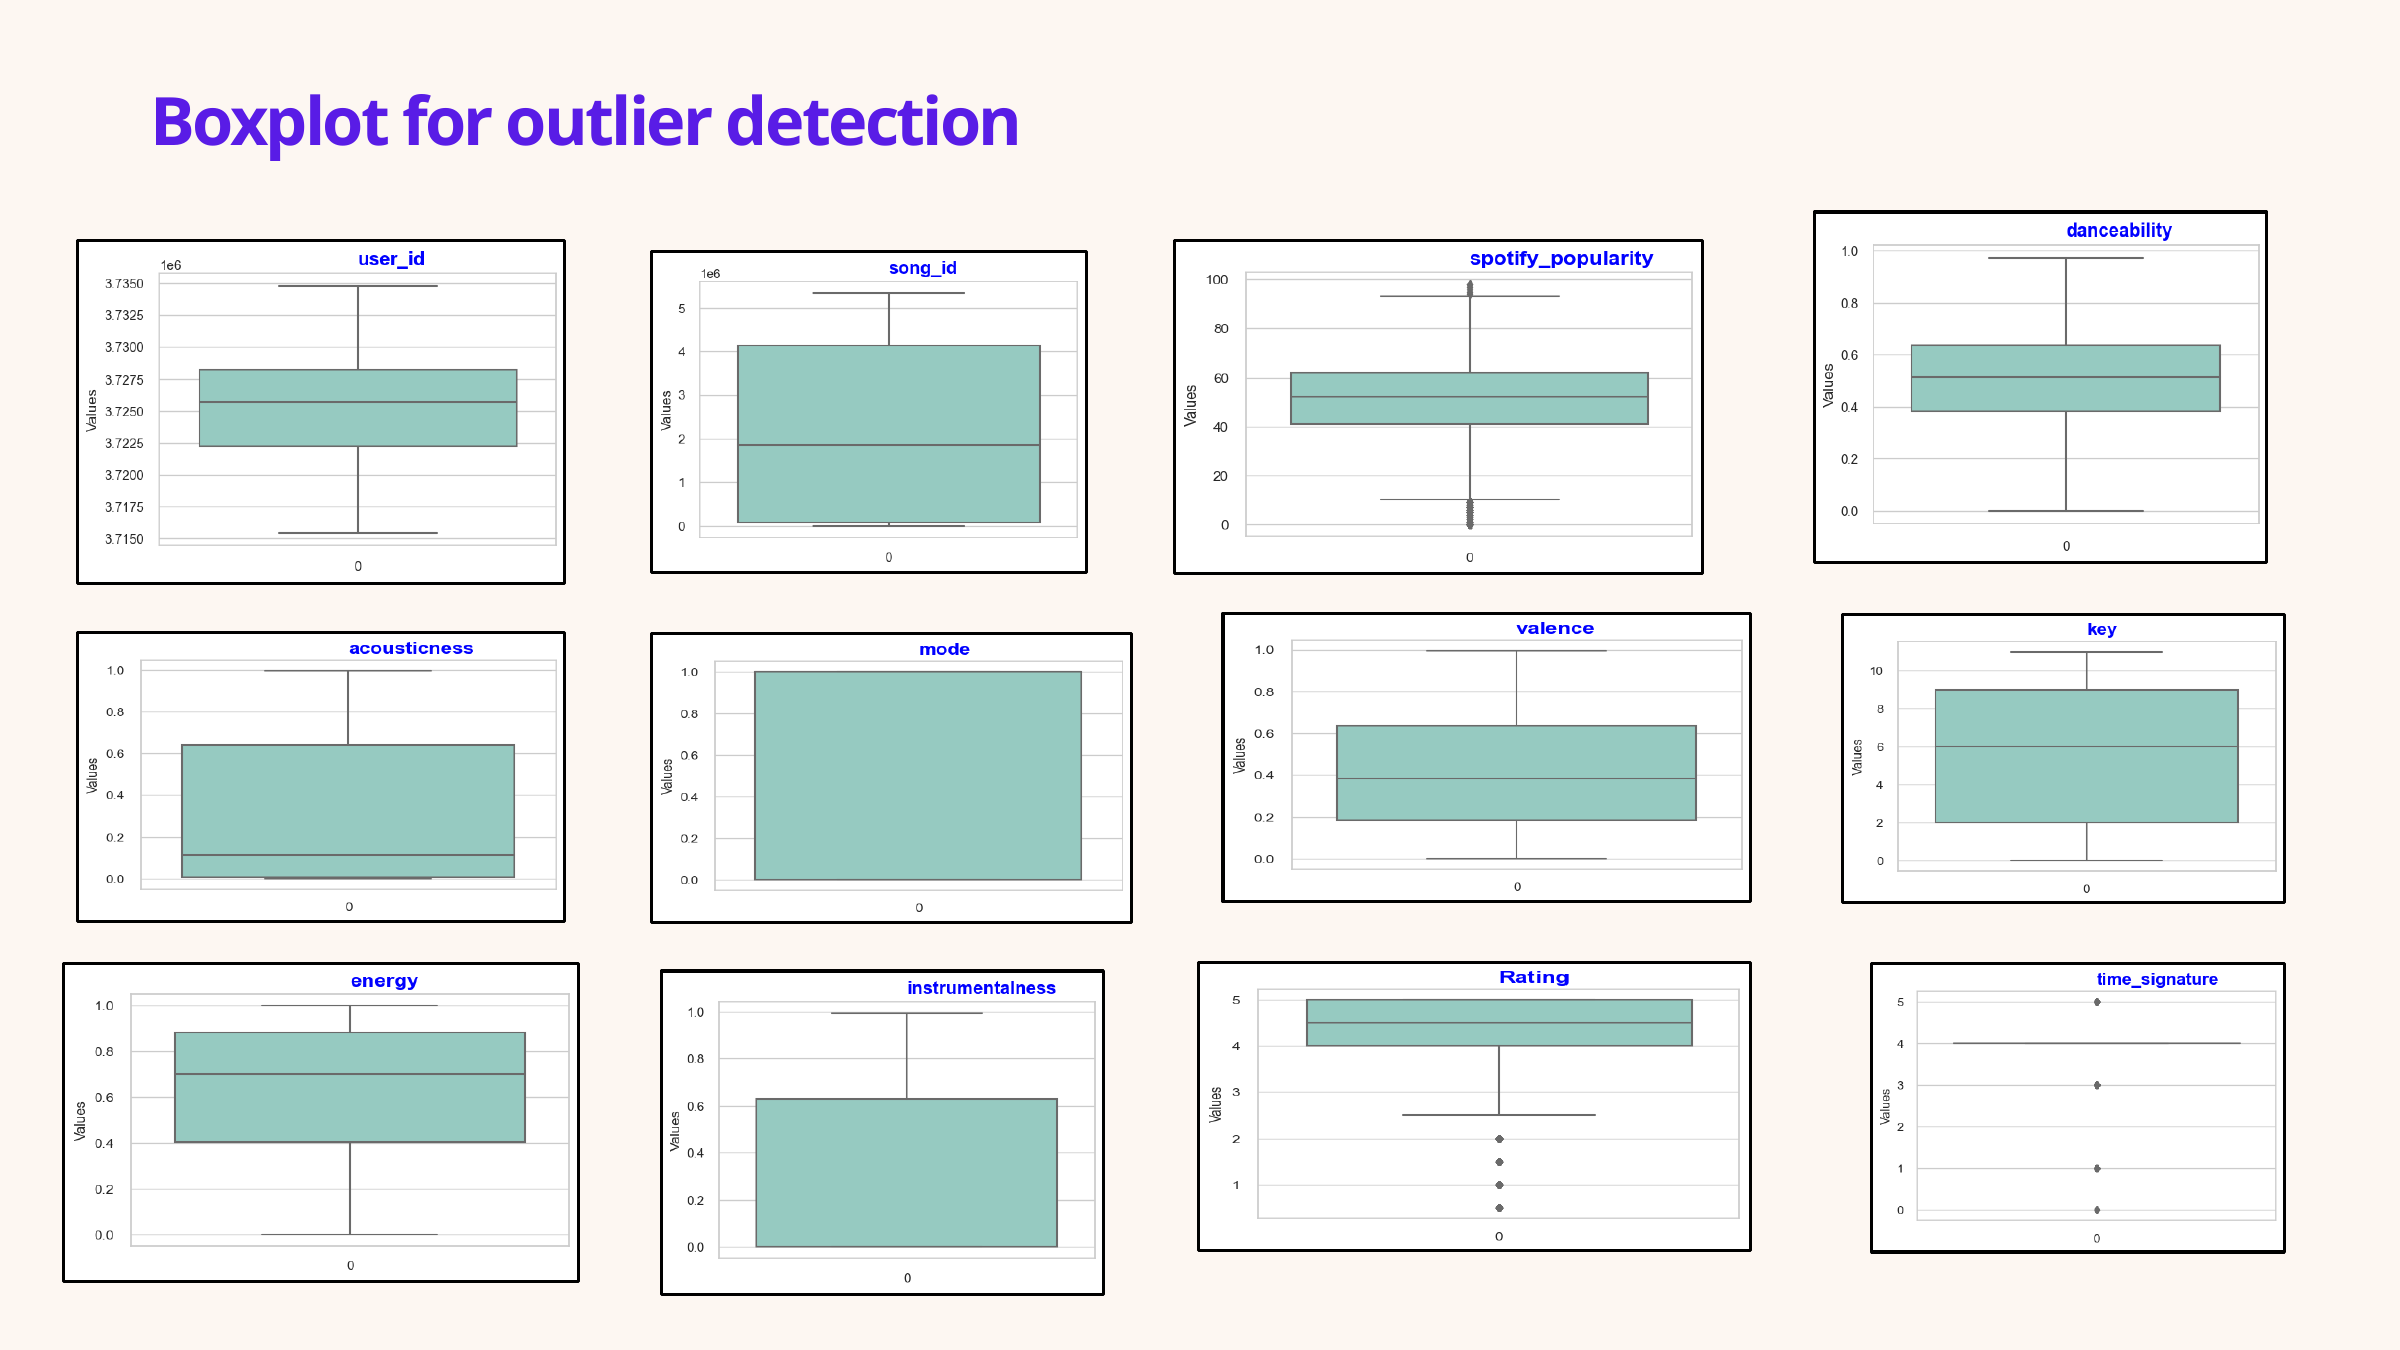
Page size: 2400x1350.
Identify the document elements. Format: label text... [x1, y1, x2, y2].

picture [653, 635, 1130, 921]
picture [662, 972, 1102, 1293]
picture [653, 252, 1085, 572]
picture [1224, 614, 1750, 900]
text_box Boxplot for outlier detection [136, 71, 1336, 167]
picture [1815, 213, 2266, 561]
picture [1175, 242, 1701, 572]
picture [1873, 964, 2283, 1251]
picture [78, 242, 564, 582]
picture [65, 964, 577, 1280]
picture [1844, 615, 2283, 902]
picture [1199, 963, 1750, 1249]
picture [78, 634, 564, 920]
